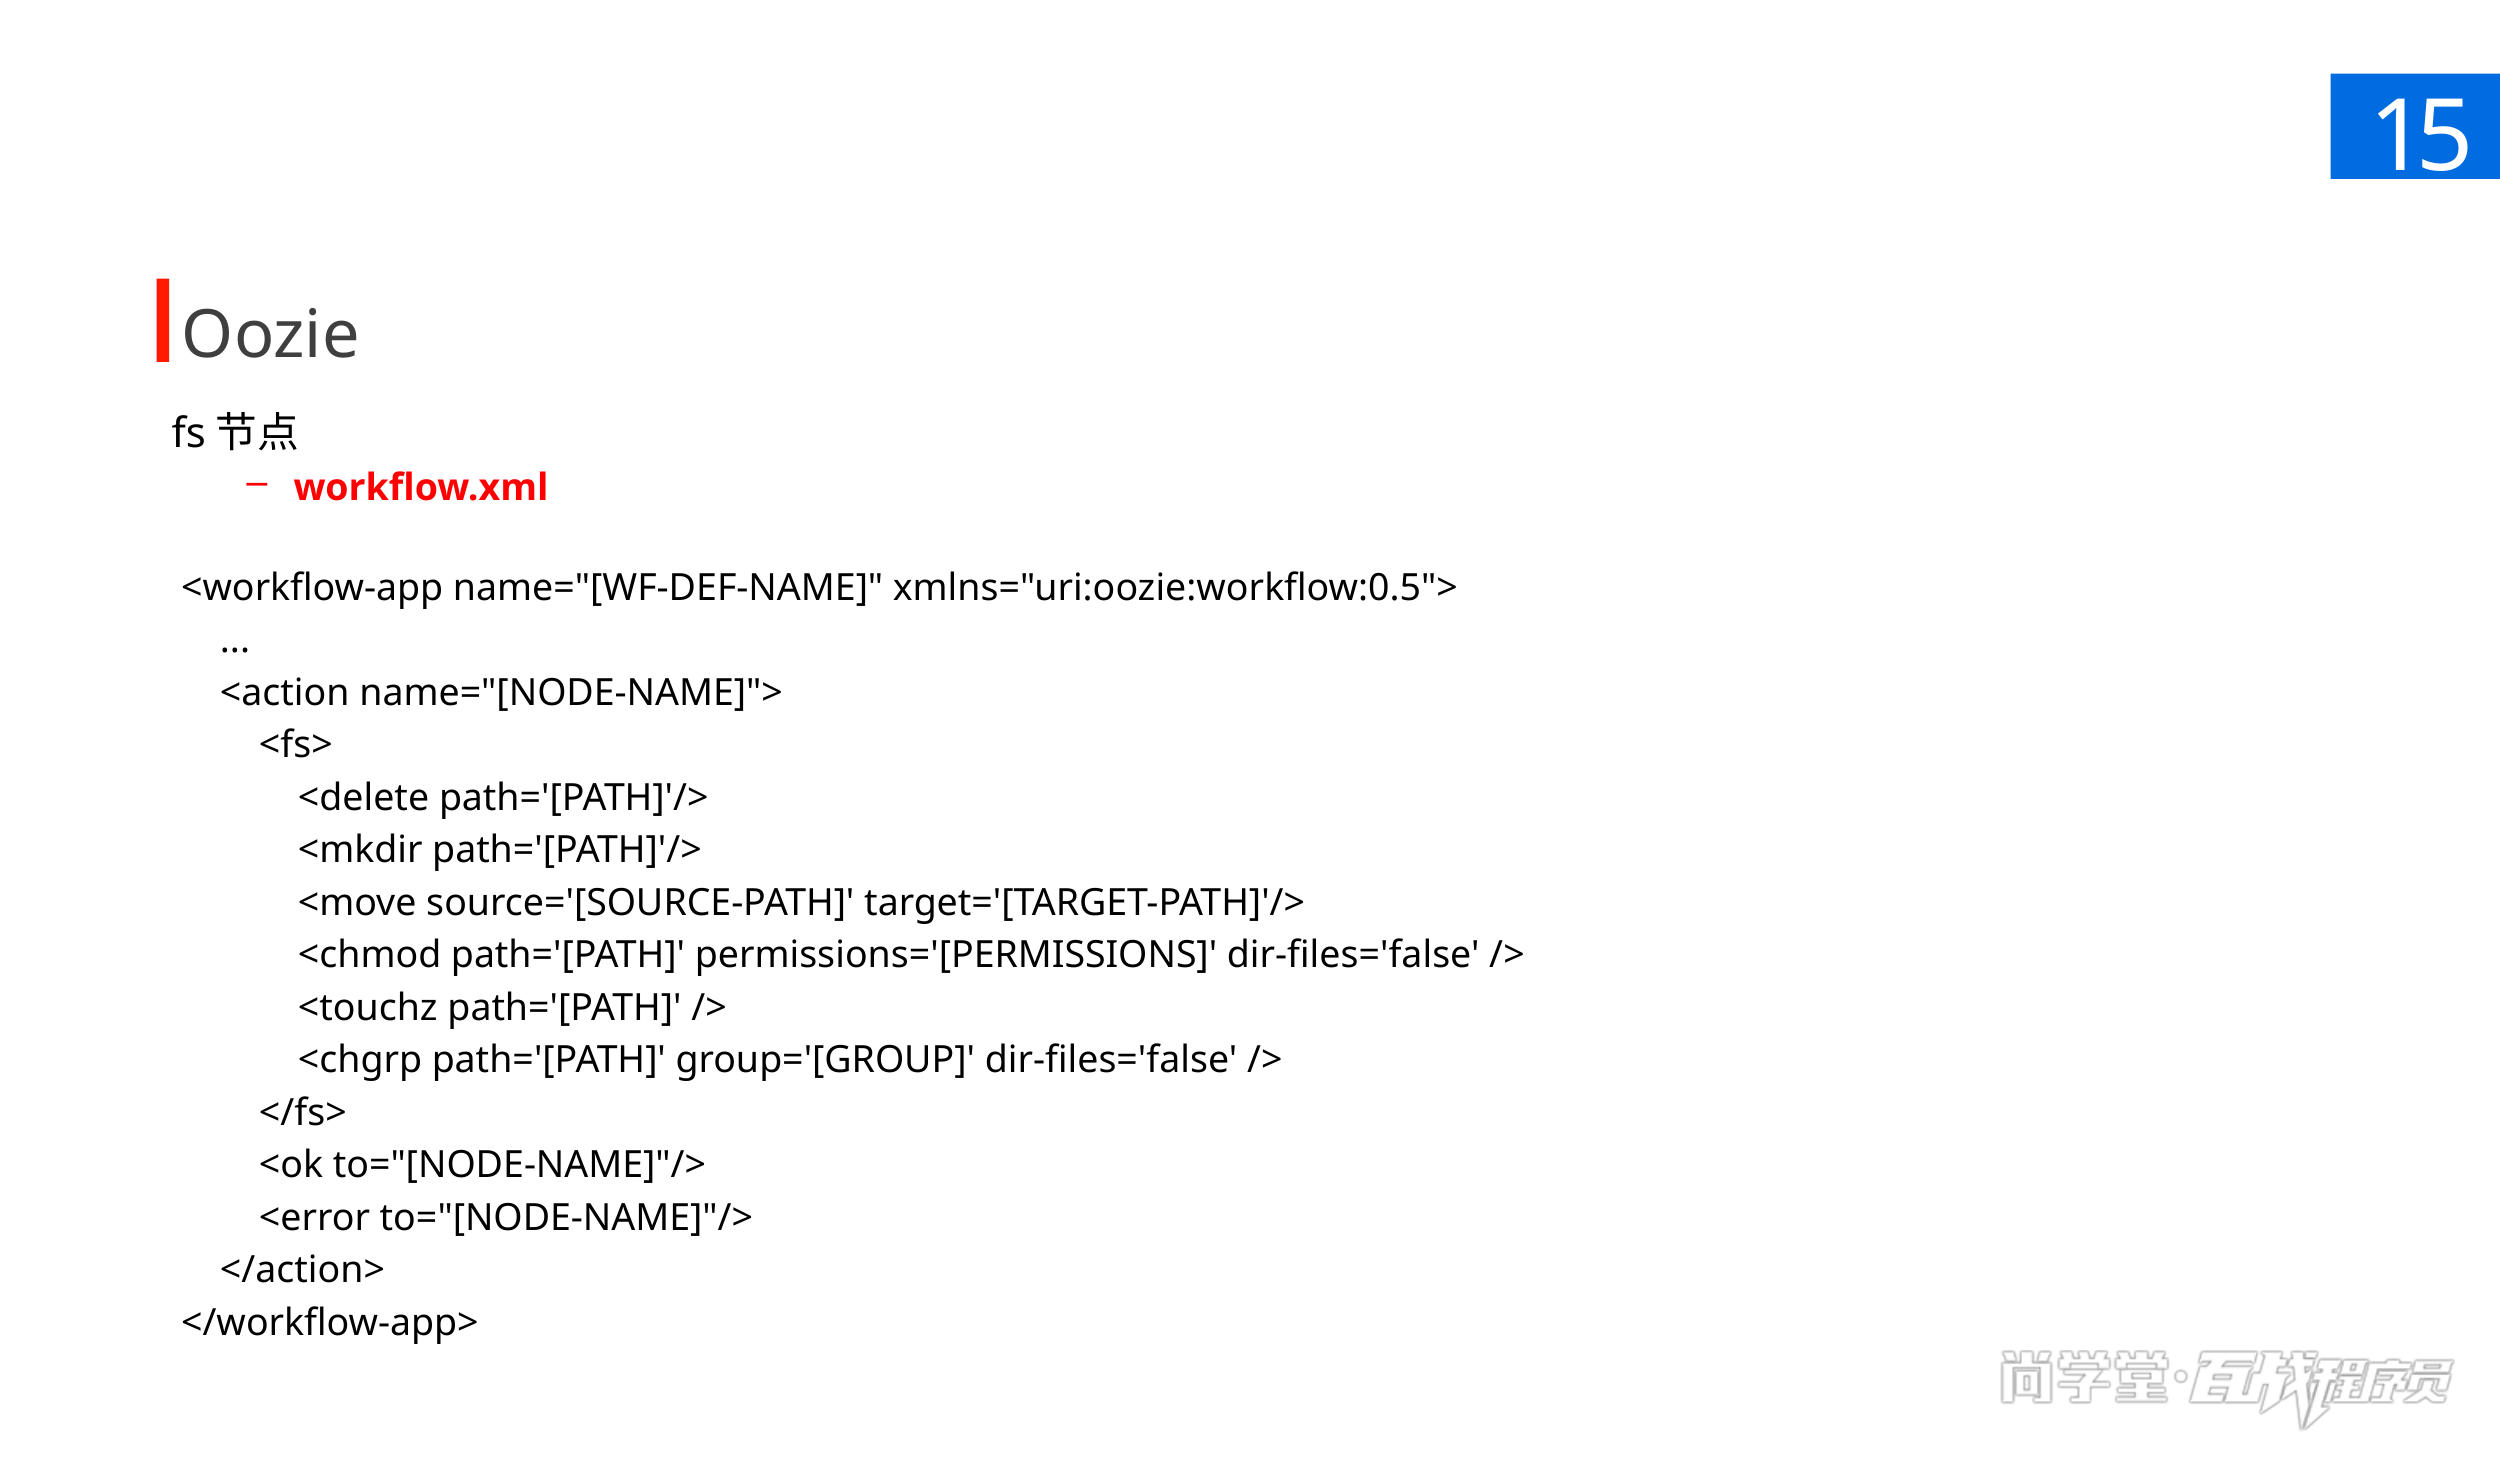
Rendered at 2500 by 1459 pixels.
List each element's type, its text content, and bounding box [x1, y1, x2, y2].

text_box Oozie [174, 283, 2301, 380]
picture [2331, 1350, 2455, 1433]
text_box 15 [2300, 65, 2500, 196]
text_box [156, 278, 170, 362]
text_box fs节点 workflow.xml <workflow-app name="[WF-DEF-NAME]" xmlns="uri:oozie:workflow:0.5"> ... <action name="[NODE-NAME]"> <fs> <delete path='[PATH]'/> <mkdir path='[PATH]'/> <move source='[SOURCE-PATH]' target='[TARGET-PATH]'/> <chmod path='[PATH]' permissions='[PERMISSIONS]' dir-files='false' /> <touchz path='[PATH]' /> <chgrp path='[PATH]' group='[GROUP]' dir-files='false' /> </fs> <ok to="[NODE-NAME]"/> <error to="[NODE-NAME]"/> </action> </workflow-app> [156, 398, 2331, 1438]
